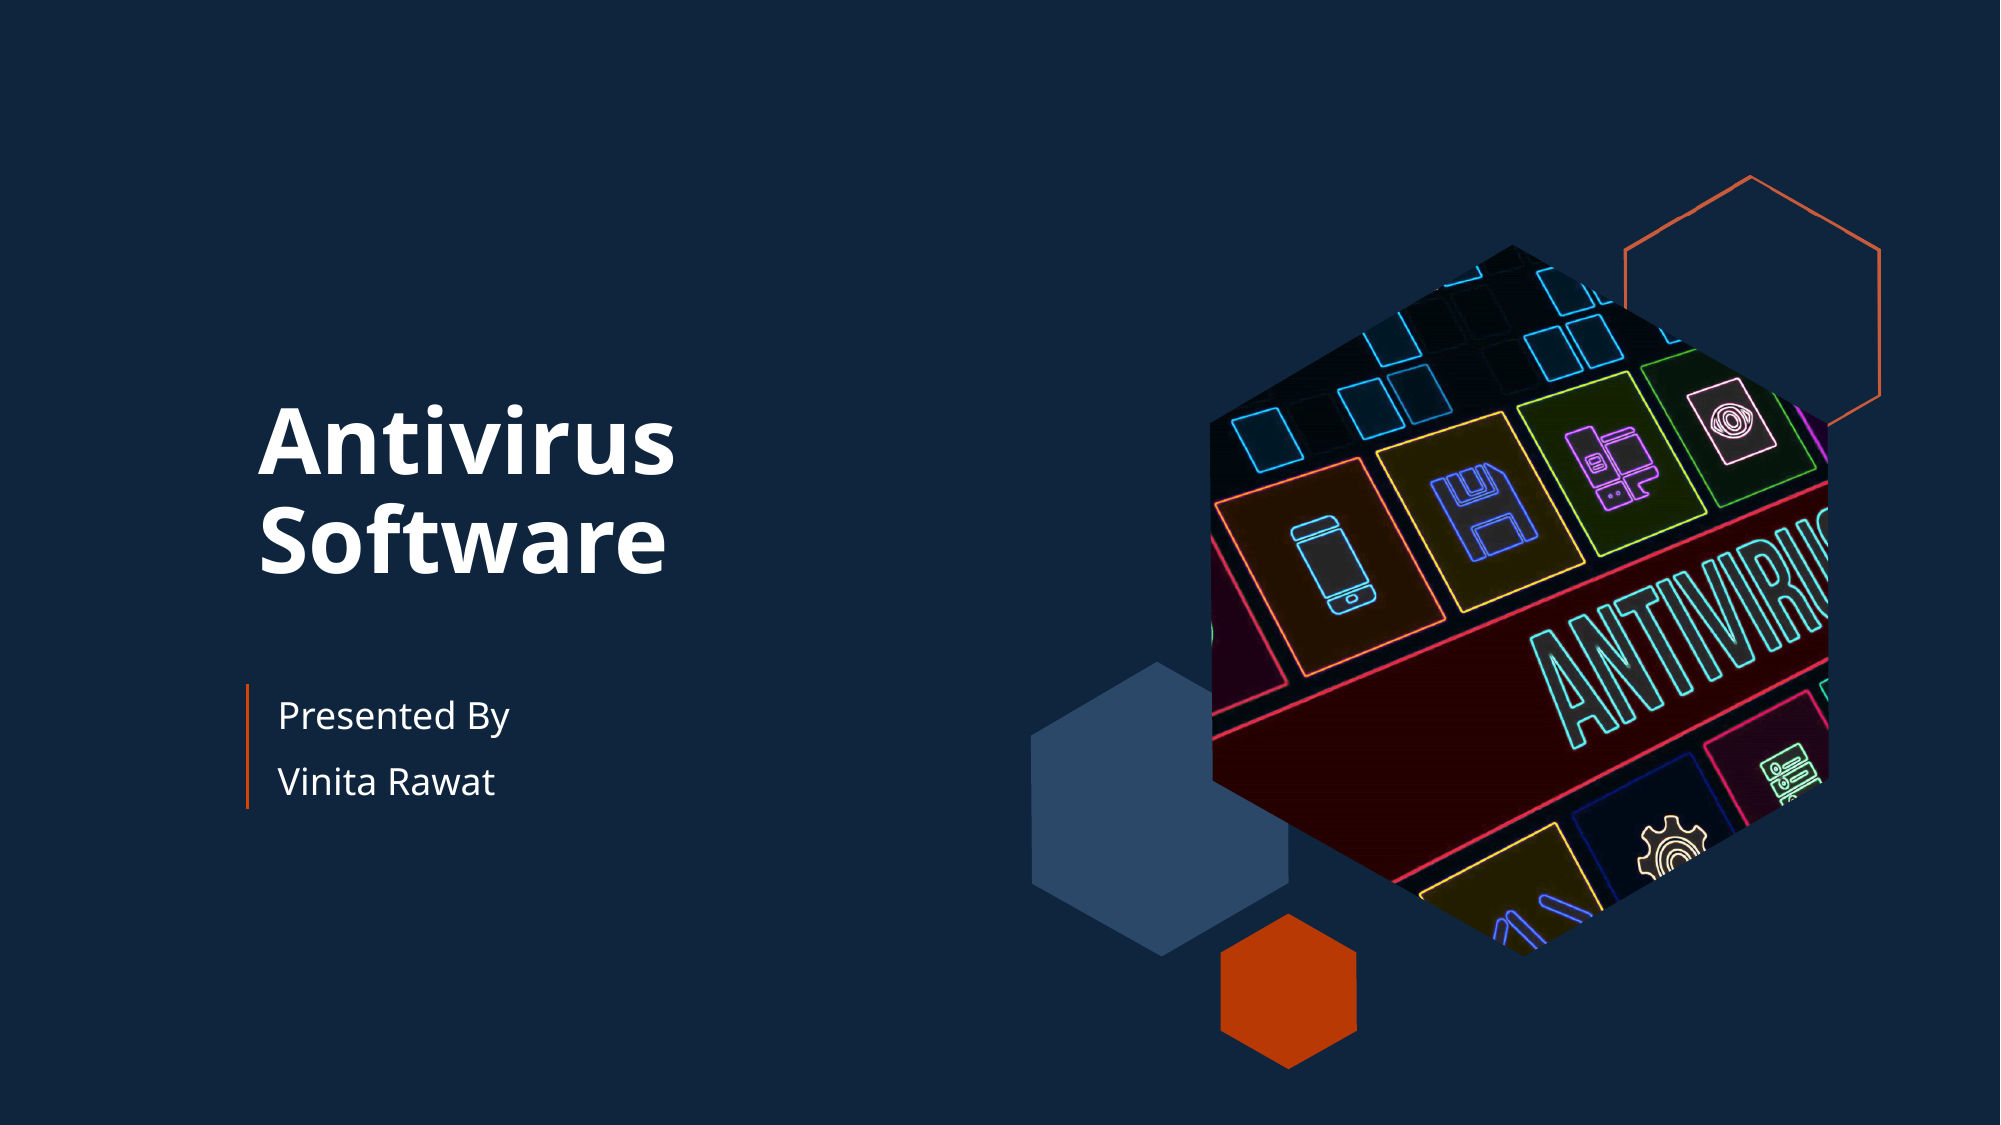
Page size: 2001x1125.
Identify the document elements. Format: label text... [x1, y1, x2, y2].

picture [1030, 174, 1882, 957]
title Antivirus Software [243, 325, 1106, 664]
list Presented By Vinita Rawat [262, 684, 536, 810]
